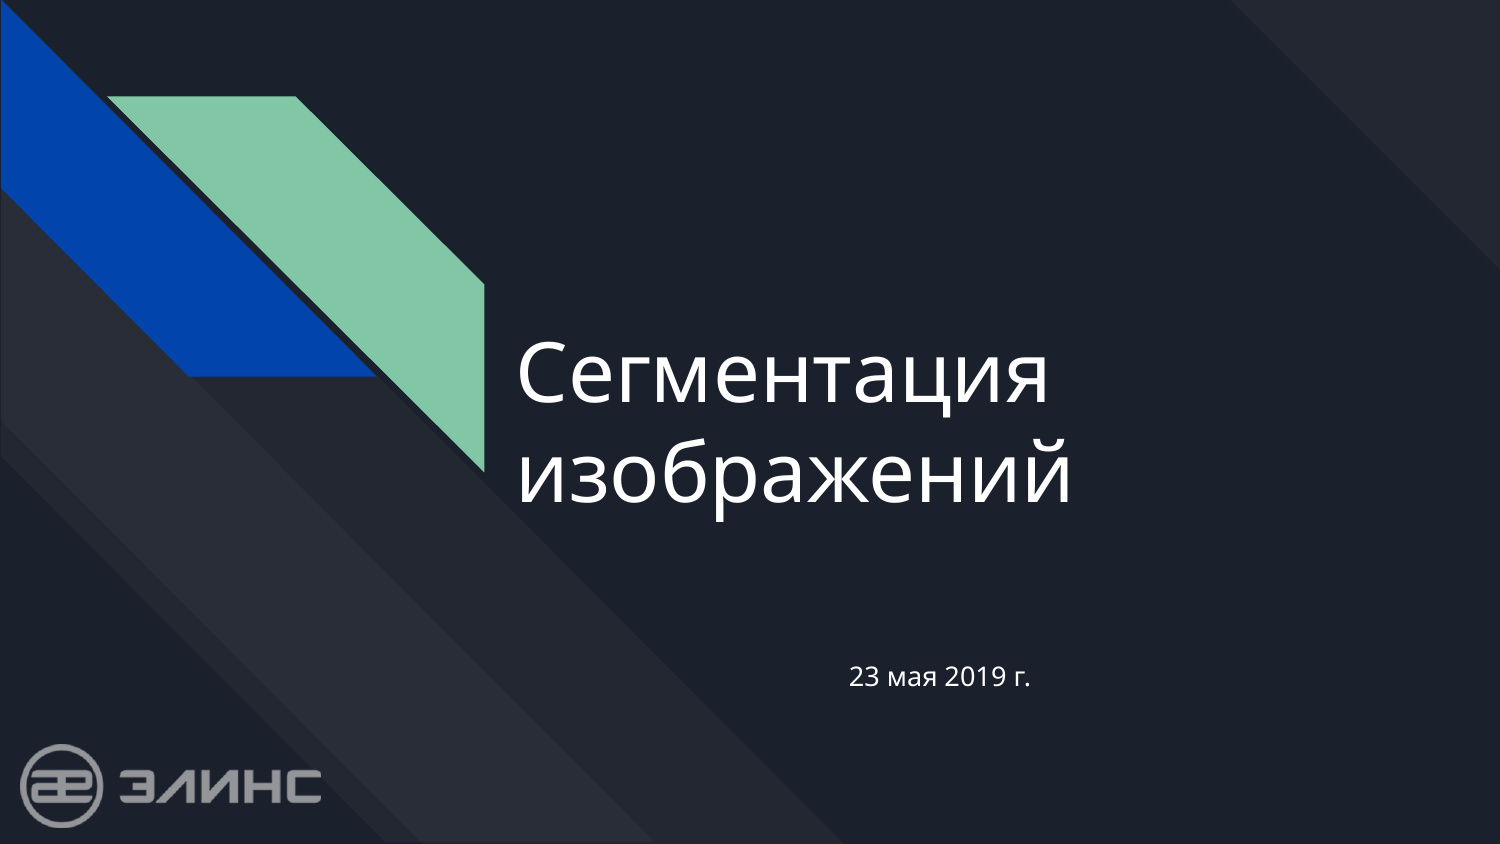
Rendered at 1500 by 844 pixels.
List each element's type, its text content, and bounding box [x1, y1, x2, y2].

subtitle 23 мая 2019 г. [833, 643, 1404, 727]
picture [20, 744, 321, 828]
title Сегментация изображений [500, 303, 1324, 540]
